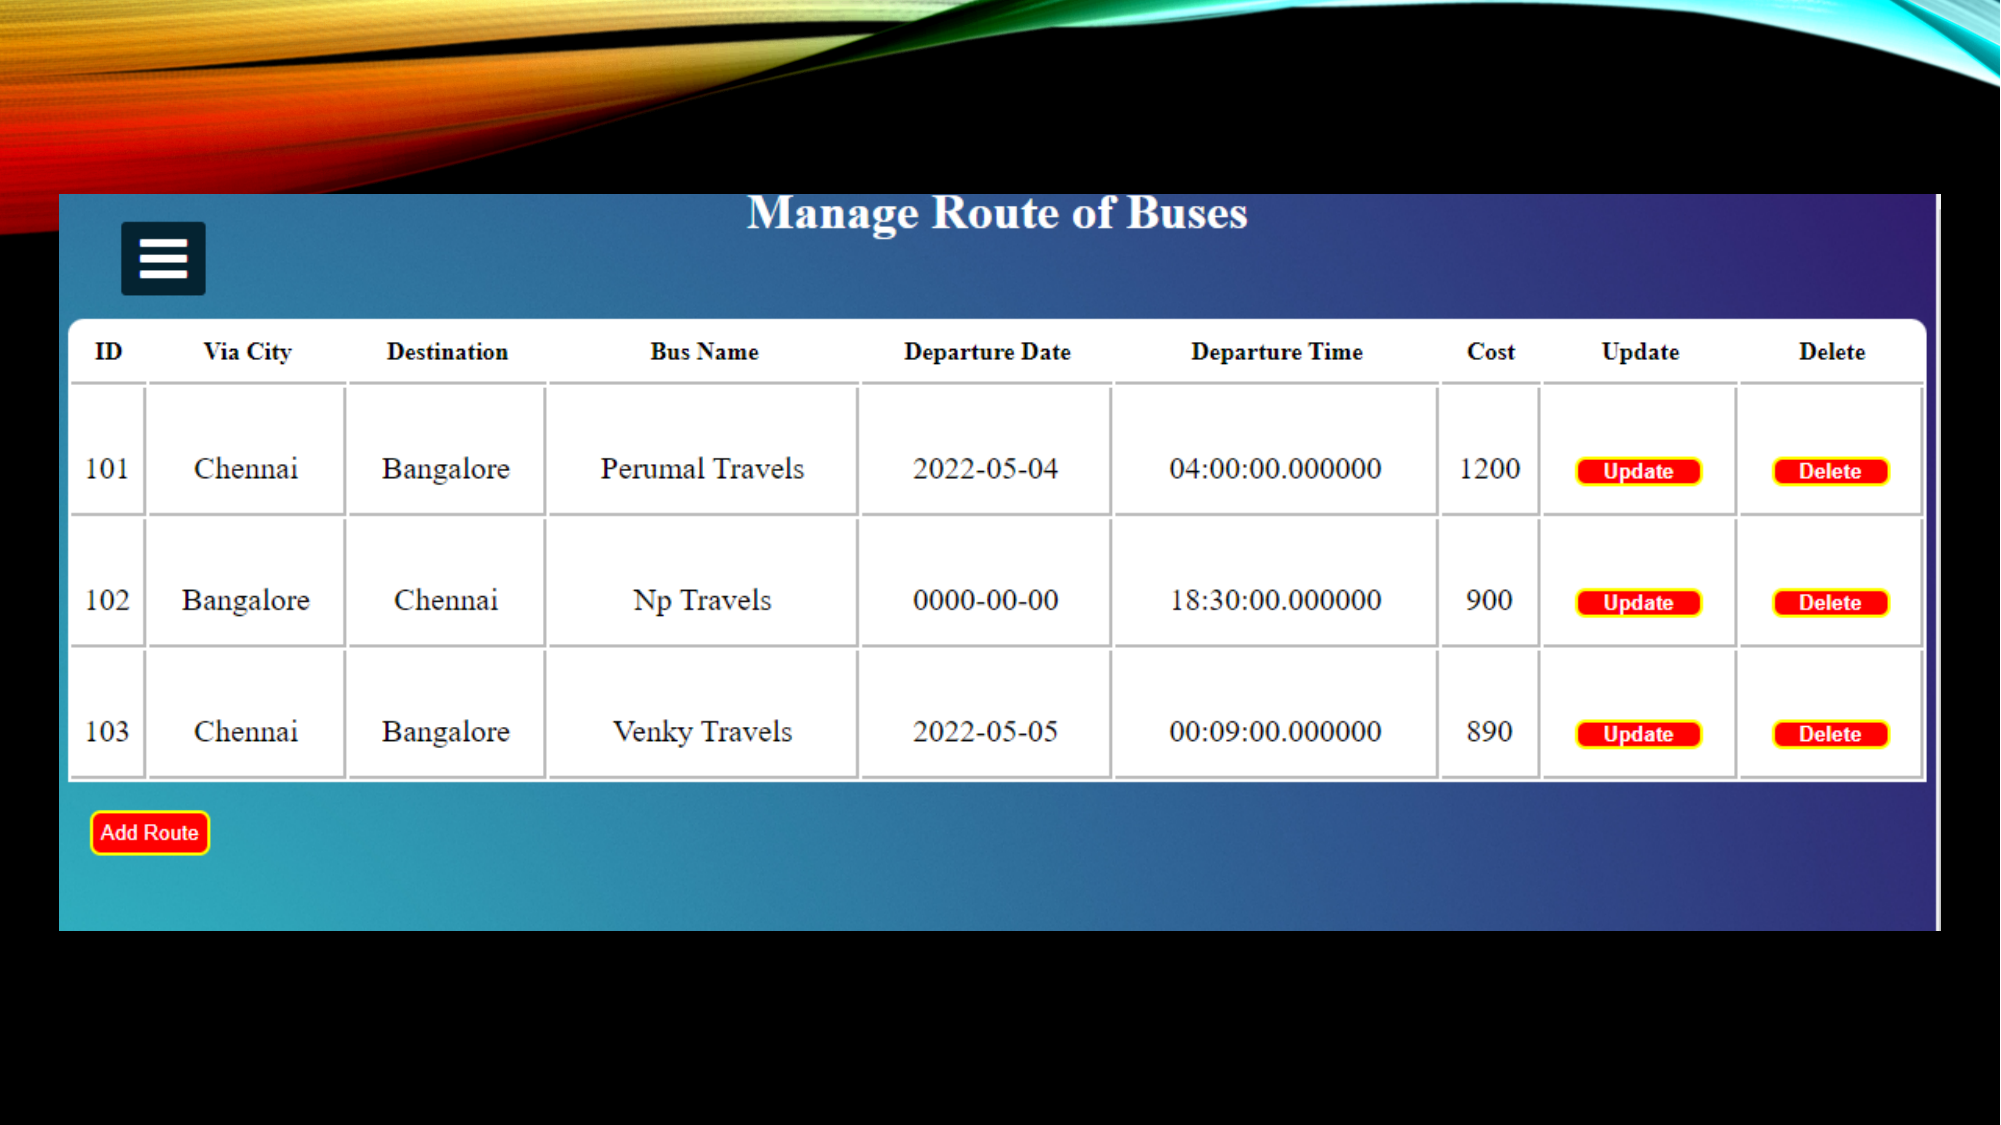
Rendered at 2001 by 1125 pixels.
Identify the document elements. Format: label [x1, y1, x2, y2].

picture [0, 0, 2000, 931]
